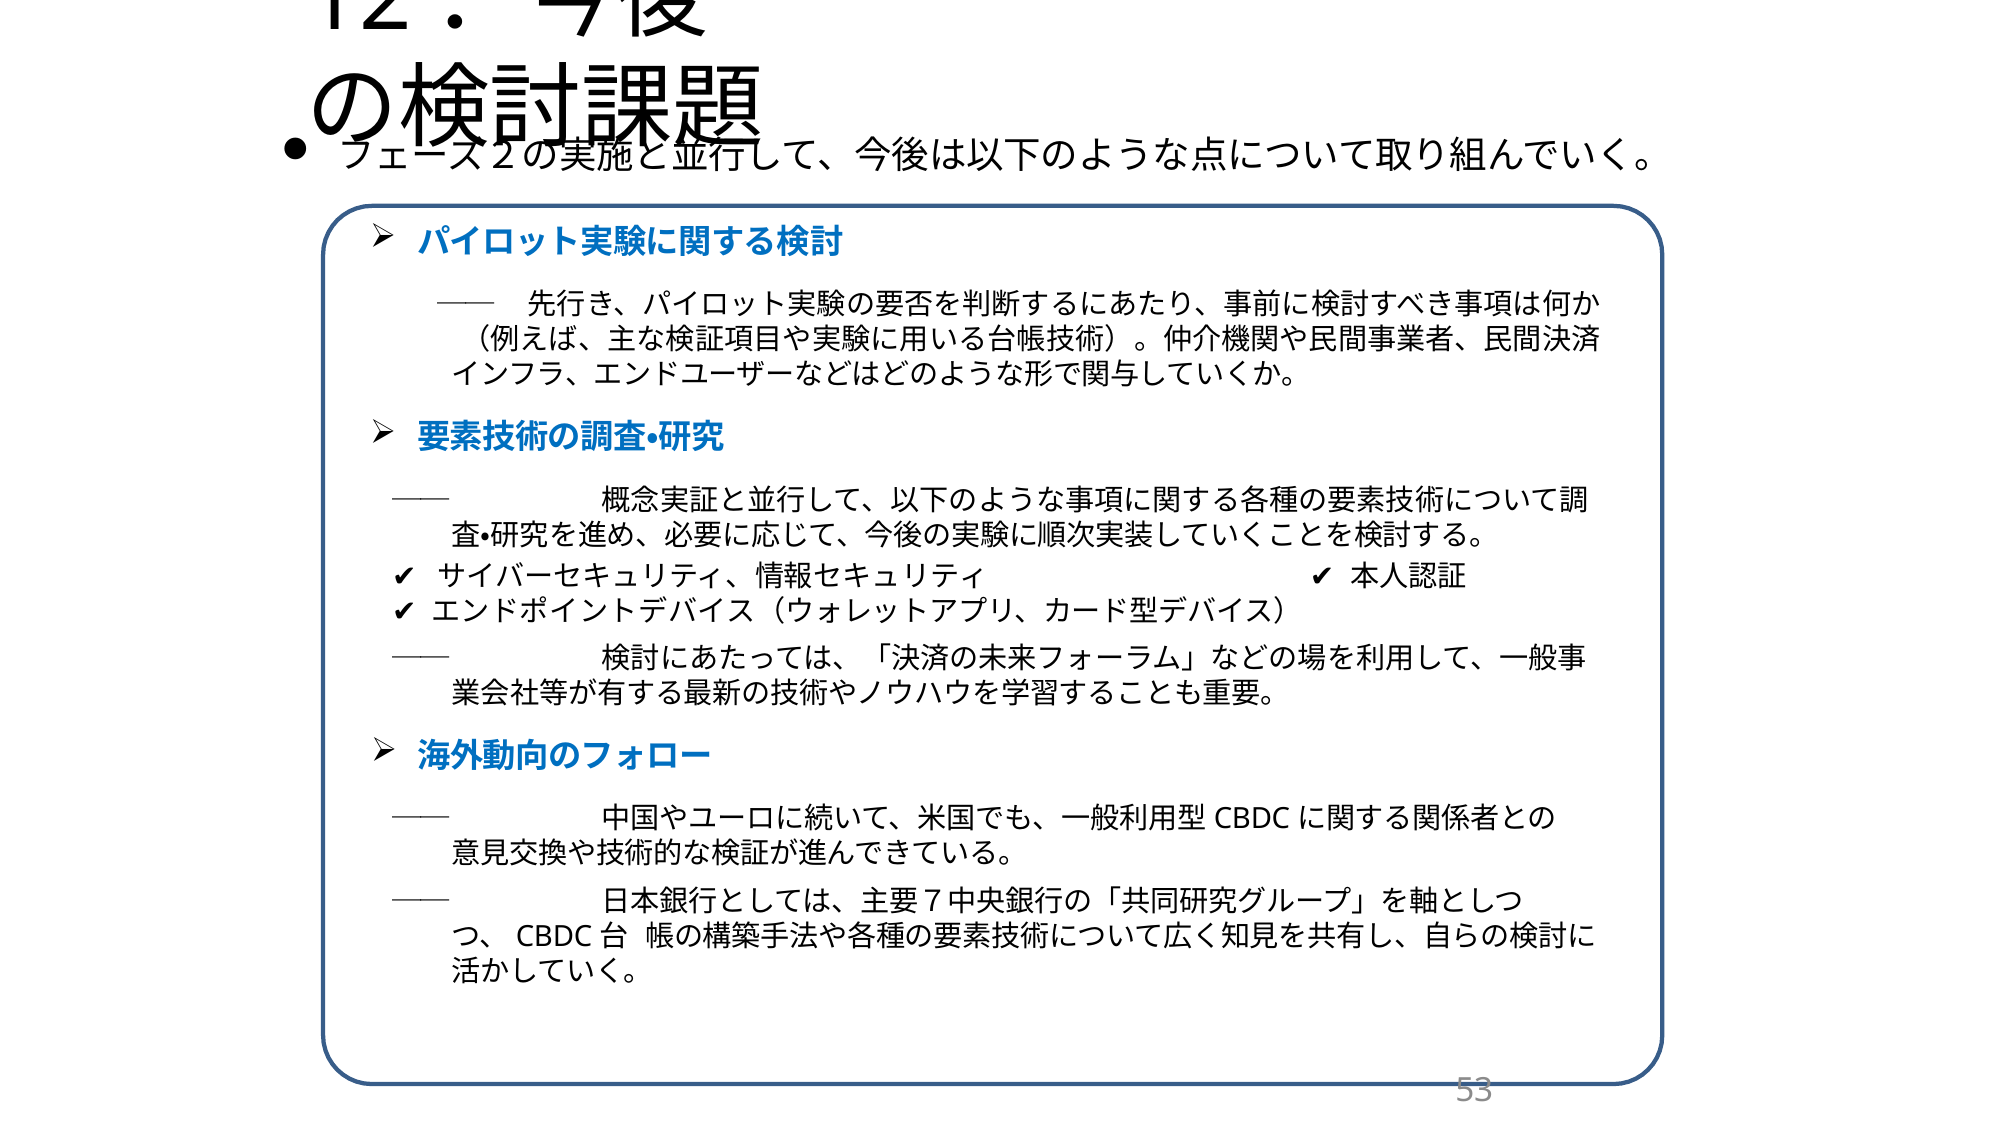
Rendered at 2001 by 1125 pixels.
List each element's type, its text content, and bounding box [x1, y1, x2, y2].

text_box フェーズ２の実施と並行して、今後は以下のような点について取り組んでいく。 パイロット実験に関する検討 ── 先行き、パイロット実験の要否を判断するにあたり、事前に検討すべき事項は何か （例えば、主な検証項目や実験に用いる台帳技術）。仲介機関や民間事業者、民間決済 インフラ、エンドユーザーなどはどのような形で関与していくか。 要素技術の調査・研究 ── 概念実証と並行して、以下のような事項に関する各種の要素技術について調査・研究を進め、必要に応じて、今後の実験に順次実装していくことを検討する。 ✔ サイバーセキュリティ、情報セキュリティ ✔ 本人認証 ✔ エンドポイントデバイス（ウォレットアプリ、カード型デバイス） ── 検討にあたっては、「決済の未来フォーラム」などの場を利用して、一般事業会社等が有する最新の技術やノウハウを学習することも重要。 海外動向のフォロー ── 中国やユーロに続いて、米国でも、一般利用型CBDCに関する関係者との意見交換や技術的な検証が進んできている。 ── 日本銀行としては、主要７中央銀行の「共同研究グループ」を軸としつつ、CBDC台 帳の構築手法や各種の要素技術について広く知見を共有し、自らの検討に活かしていく。 [279, 129, 1690, 988]
text_box [323, 205, 1663, 1085]
slide_number 53 [1435, 764, 1494, 1125]
title 12．今後の検討課題 [304, 0, 777, 129]
